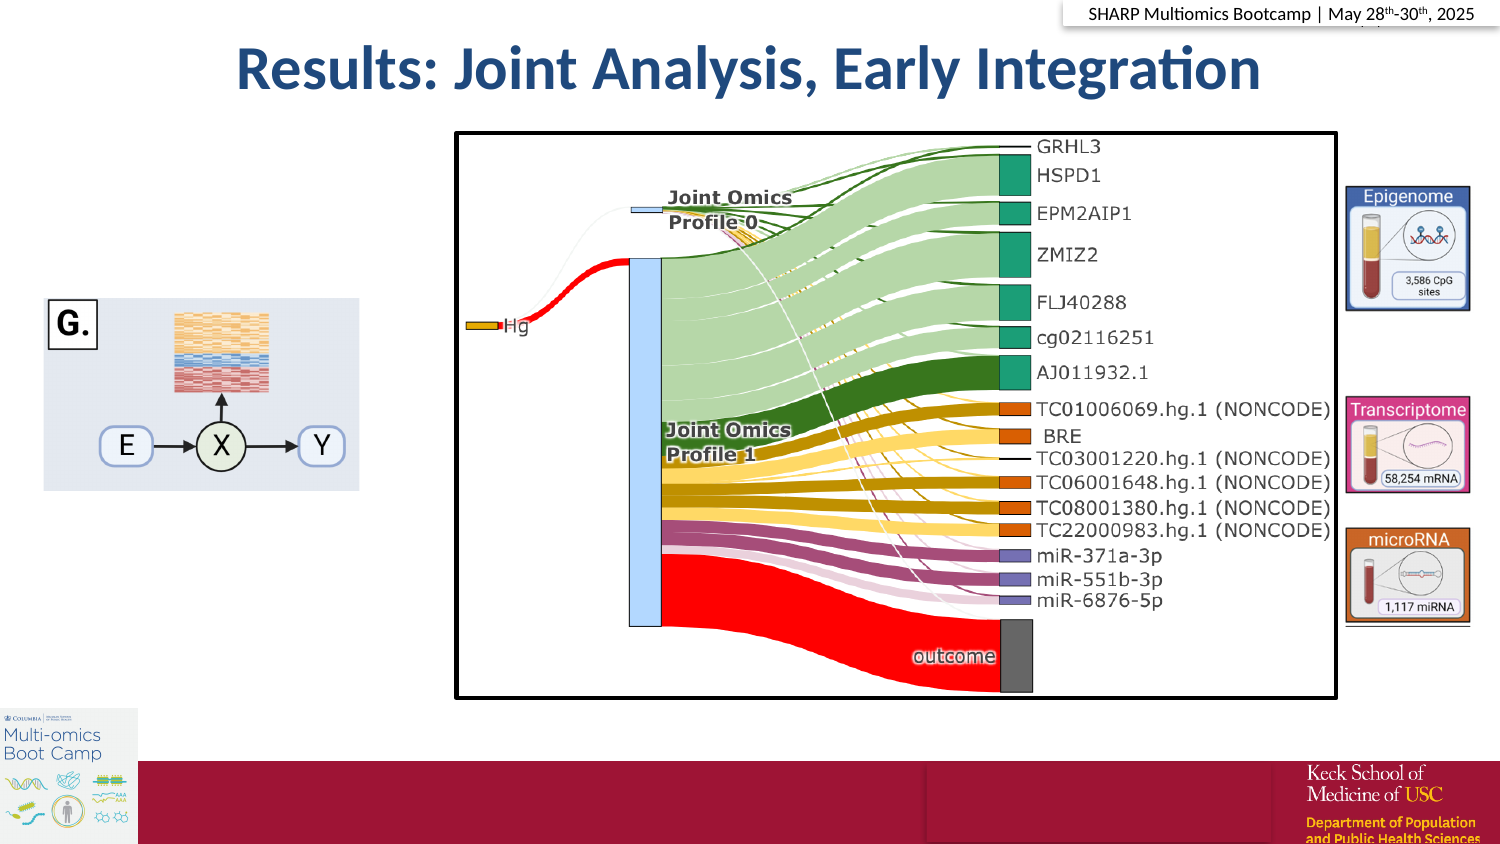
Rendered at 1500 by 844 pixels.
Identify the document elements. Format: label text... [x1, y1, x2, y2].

picture [43, 298, 360, 491]
picture [0, 708, 138, 844]
title Results: Joint Analysis, Early Integration [109, 19, 1391, 108]
picture [1344, 525, 1474, 628]
picture [926, 760, 1328, 844]
picture [1344, 394, 1474, 496]
picture [1344, 182, 1474, 314]
picture [458, 134, 1334, 696]
